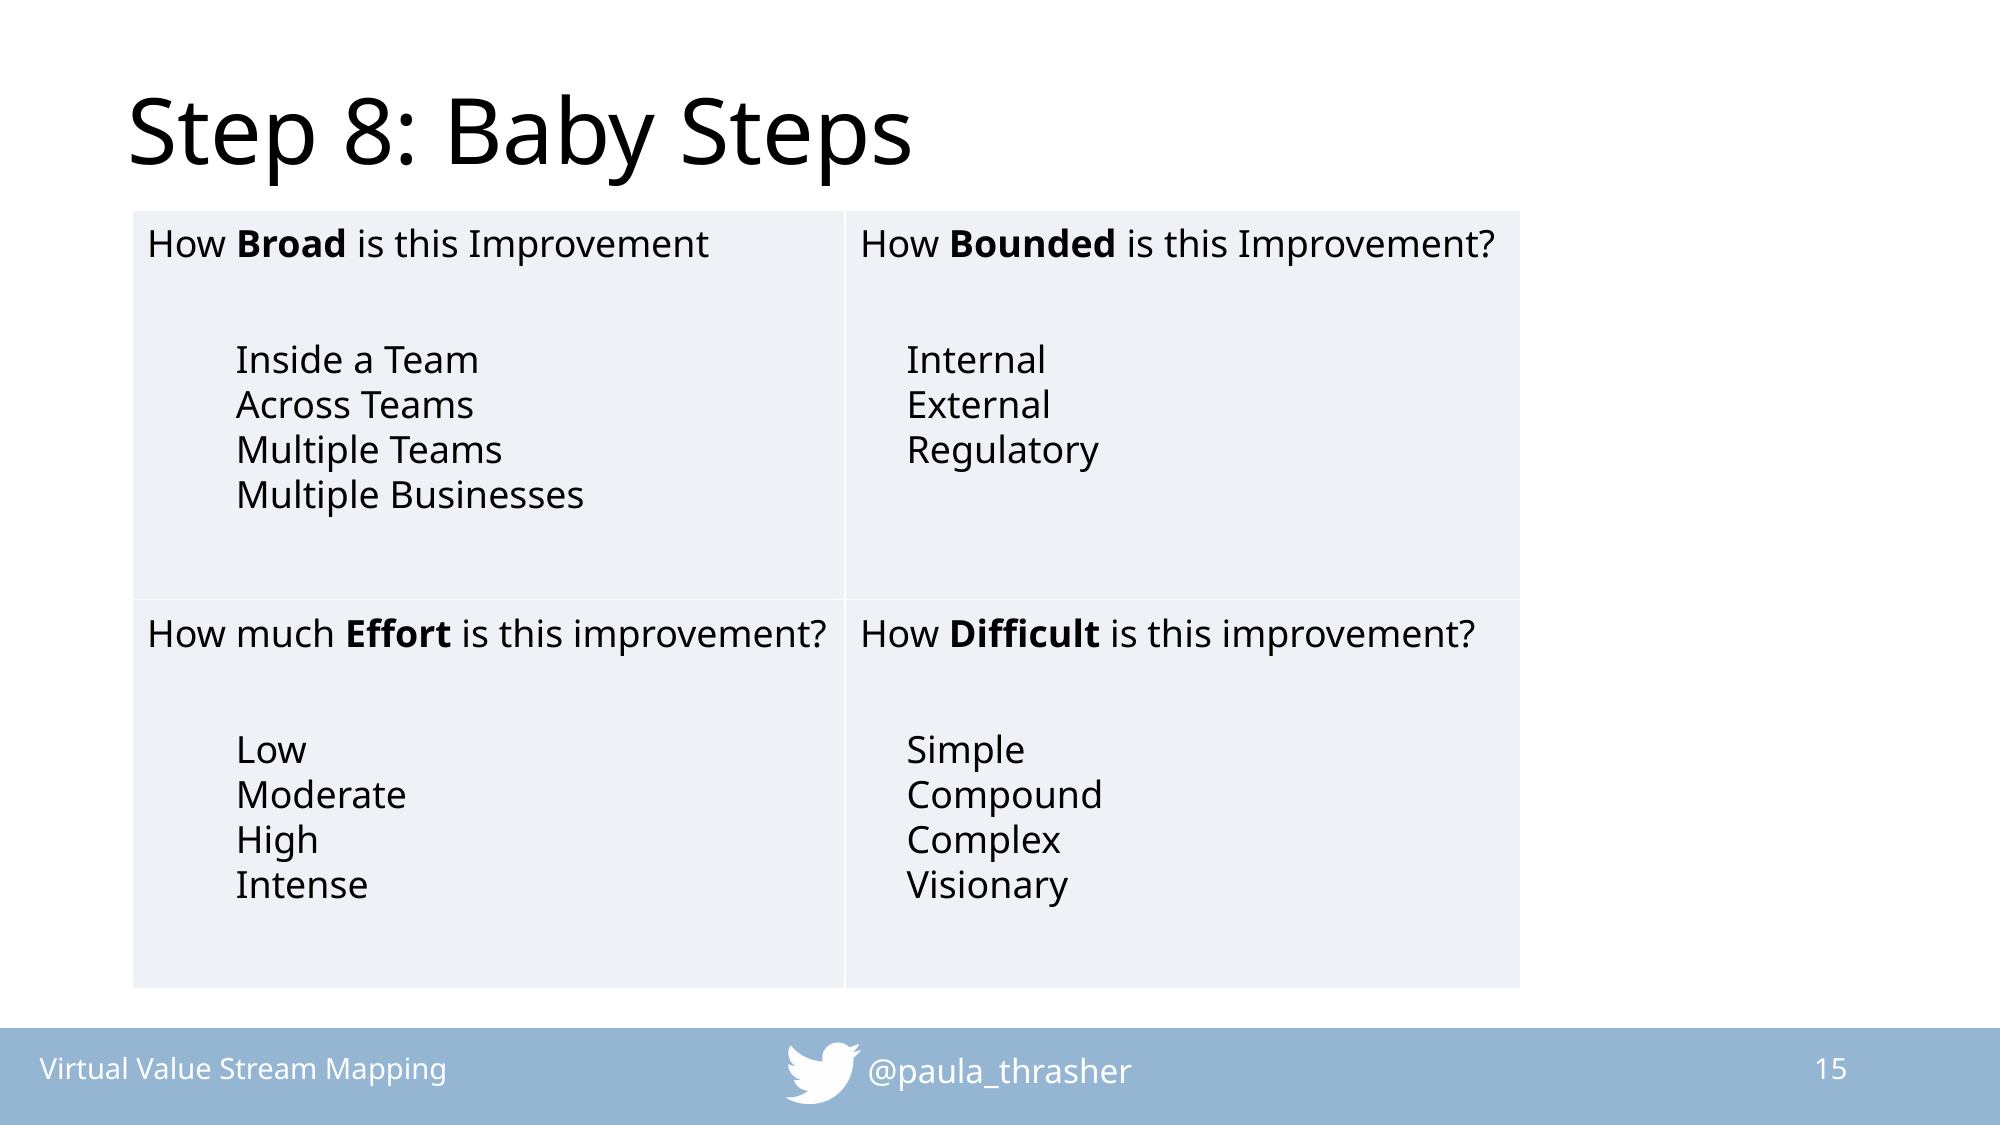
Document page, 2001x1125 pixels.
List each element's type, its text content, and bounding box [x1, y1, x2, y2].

title Step 8: Baby Steps [112, 59, 1838, 210]
text_box Inside a Team Across Teams Multiple Teams Multiple Businesses [220, 328, 774, 523]
table_header How Broad is this Improvement [133, 211, 844, 599]
table_header How Bounded is this Improvement? [846, 211, 1520, 599]
table_cell How Difficult is this improvement? [846, 600, 1520, 988]
table_cell How much Effort is this improvement? [133, 600, 844, 988]
text_box Simple Compound Complex Visionary [891, 718, 1445, 913]
picture [785, 1035, 861, 1111]
text_box Low Moderate High Intense [220, 718, 774, 913]
text_box Internal External Regulatory [891, 328, 1445, 478]
